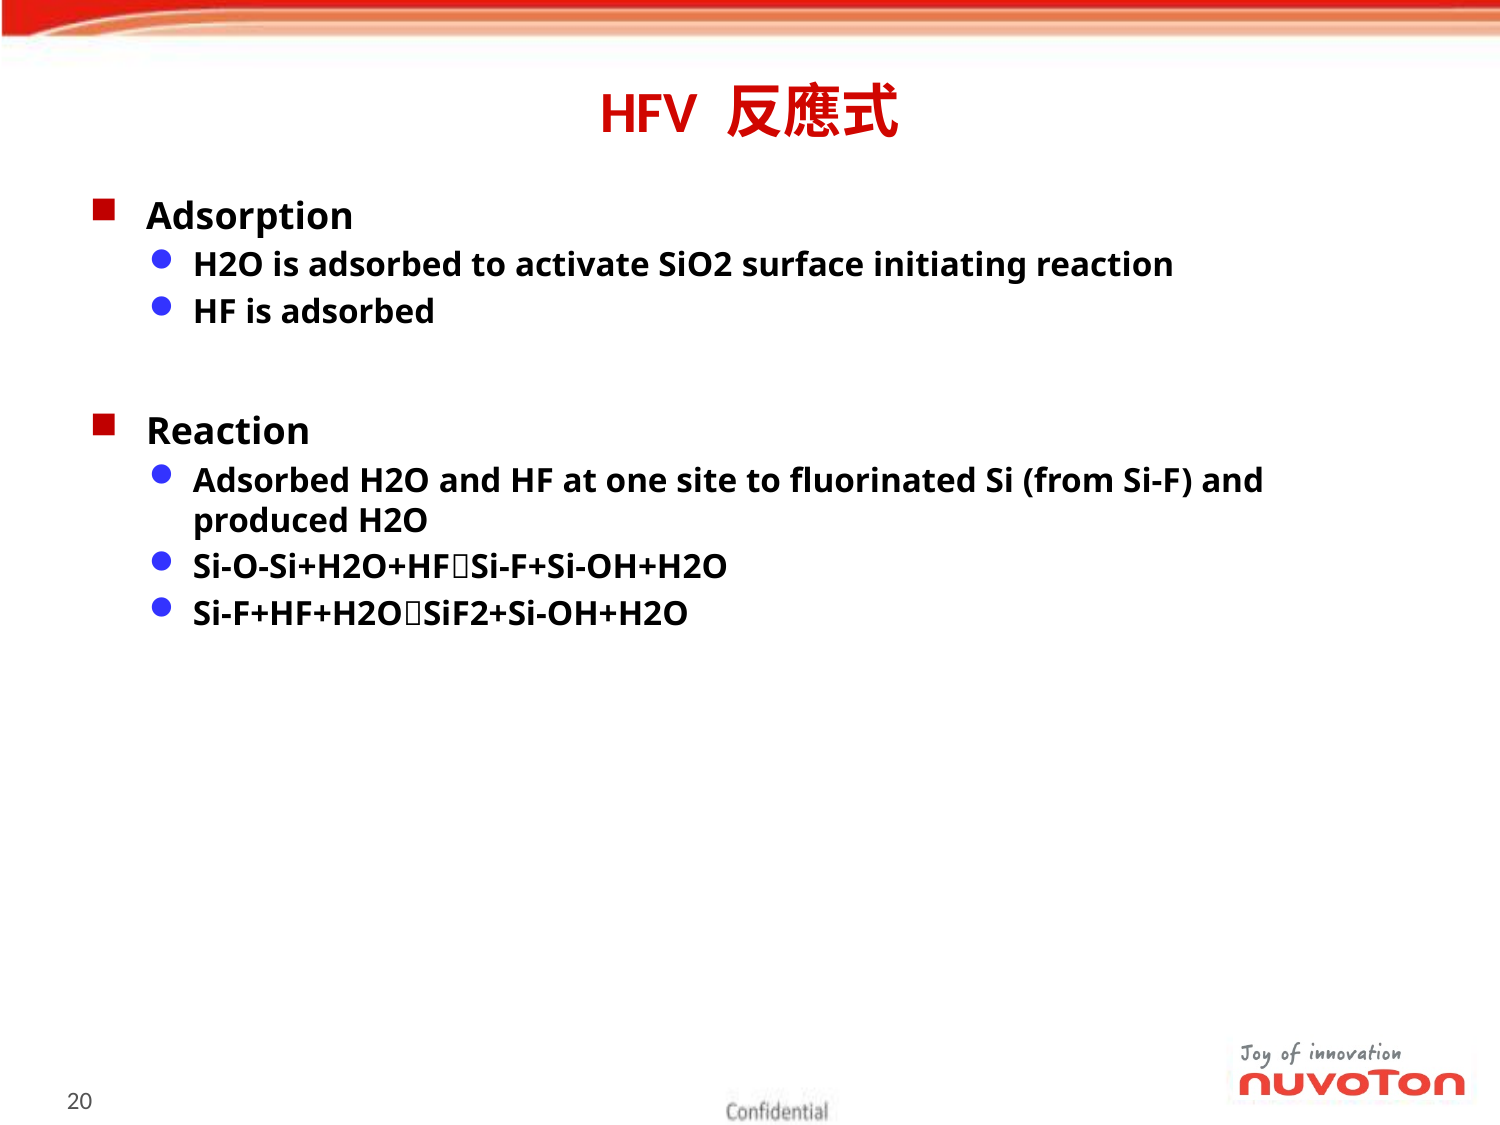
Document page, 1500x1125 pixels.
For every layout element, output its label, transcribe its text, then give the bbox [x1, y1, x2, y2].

slide_number 19 [0, 1069, 160, 1125]
list Adsorption H2O is adsorbed to activate SiO2 surface initiating reaction HF is adsorbed Reaction Adsorbed H2O and HF at one site to fluorinated Si (from Si-F) and produced H2O Si-O-Si+H2O+HFSi-F+Si-OH+H2O Si-F+HF+H2OSiF2+Si-OH+H2O [75, 184, 1425, 1005]
picture [1, 0, 1500, 1125]
title HFV 反應式 [75, 66, 1425, 149]
